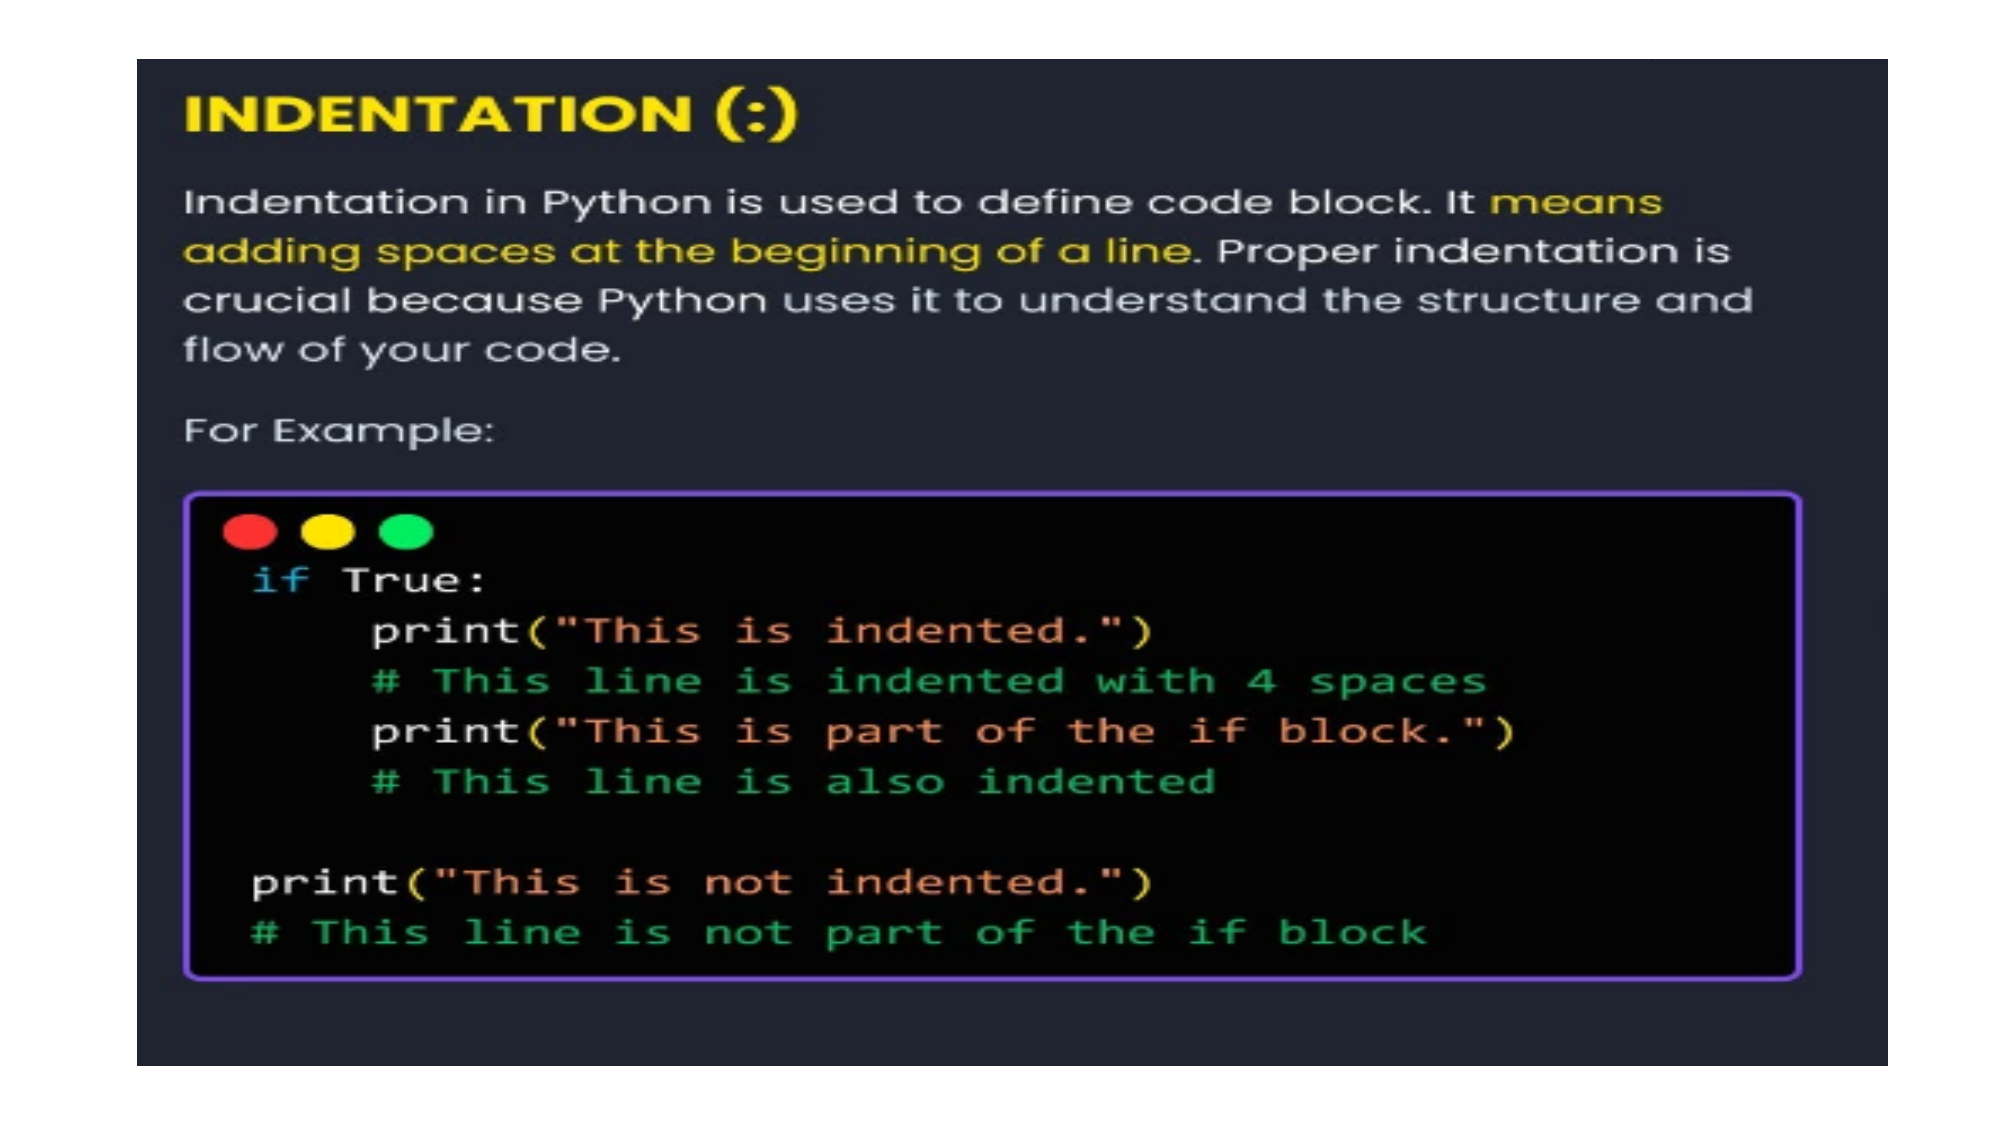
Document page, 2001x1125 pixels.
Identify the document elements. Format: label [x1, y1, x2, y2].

list [137, 59, 1888, 1066]
